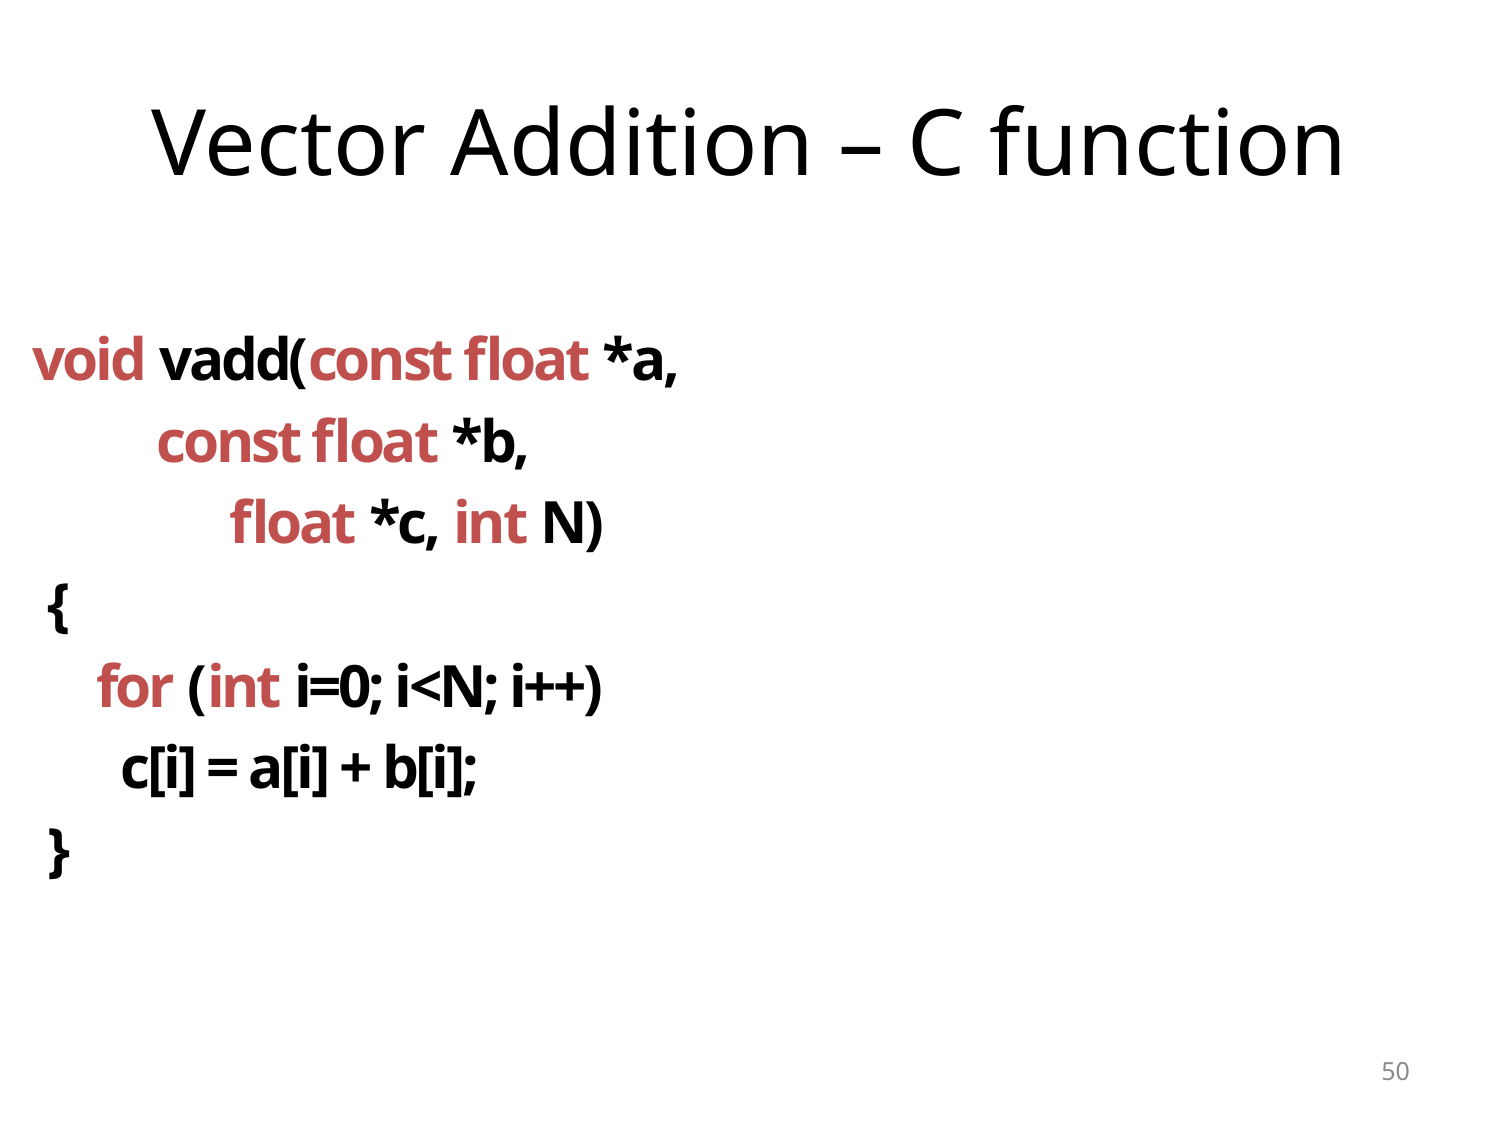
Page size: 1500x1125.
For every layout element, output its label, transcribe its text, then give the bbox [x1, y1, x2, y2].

slide_number 50 [1074, 1042, 1425, 1103]
title Vector Addition – C function [75, 45, 1425, 233]
list void vadd(const float *a, const float *b, float *c, int N) { for (int i=0; i<N; i++) c[i] = a[i] + b[i]; } [17, 314, 1483, 1005]
